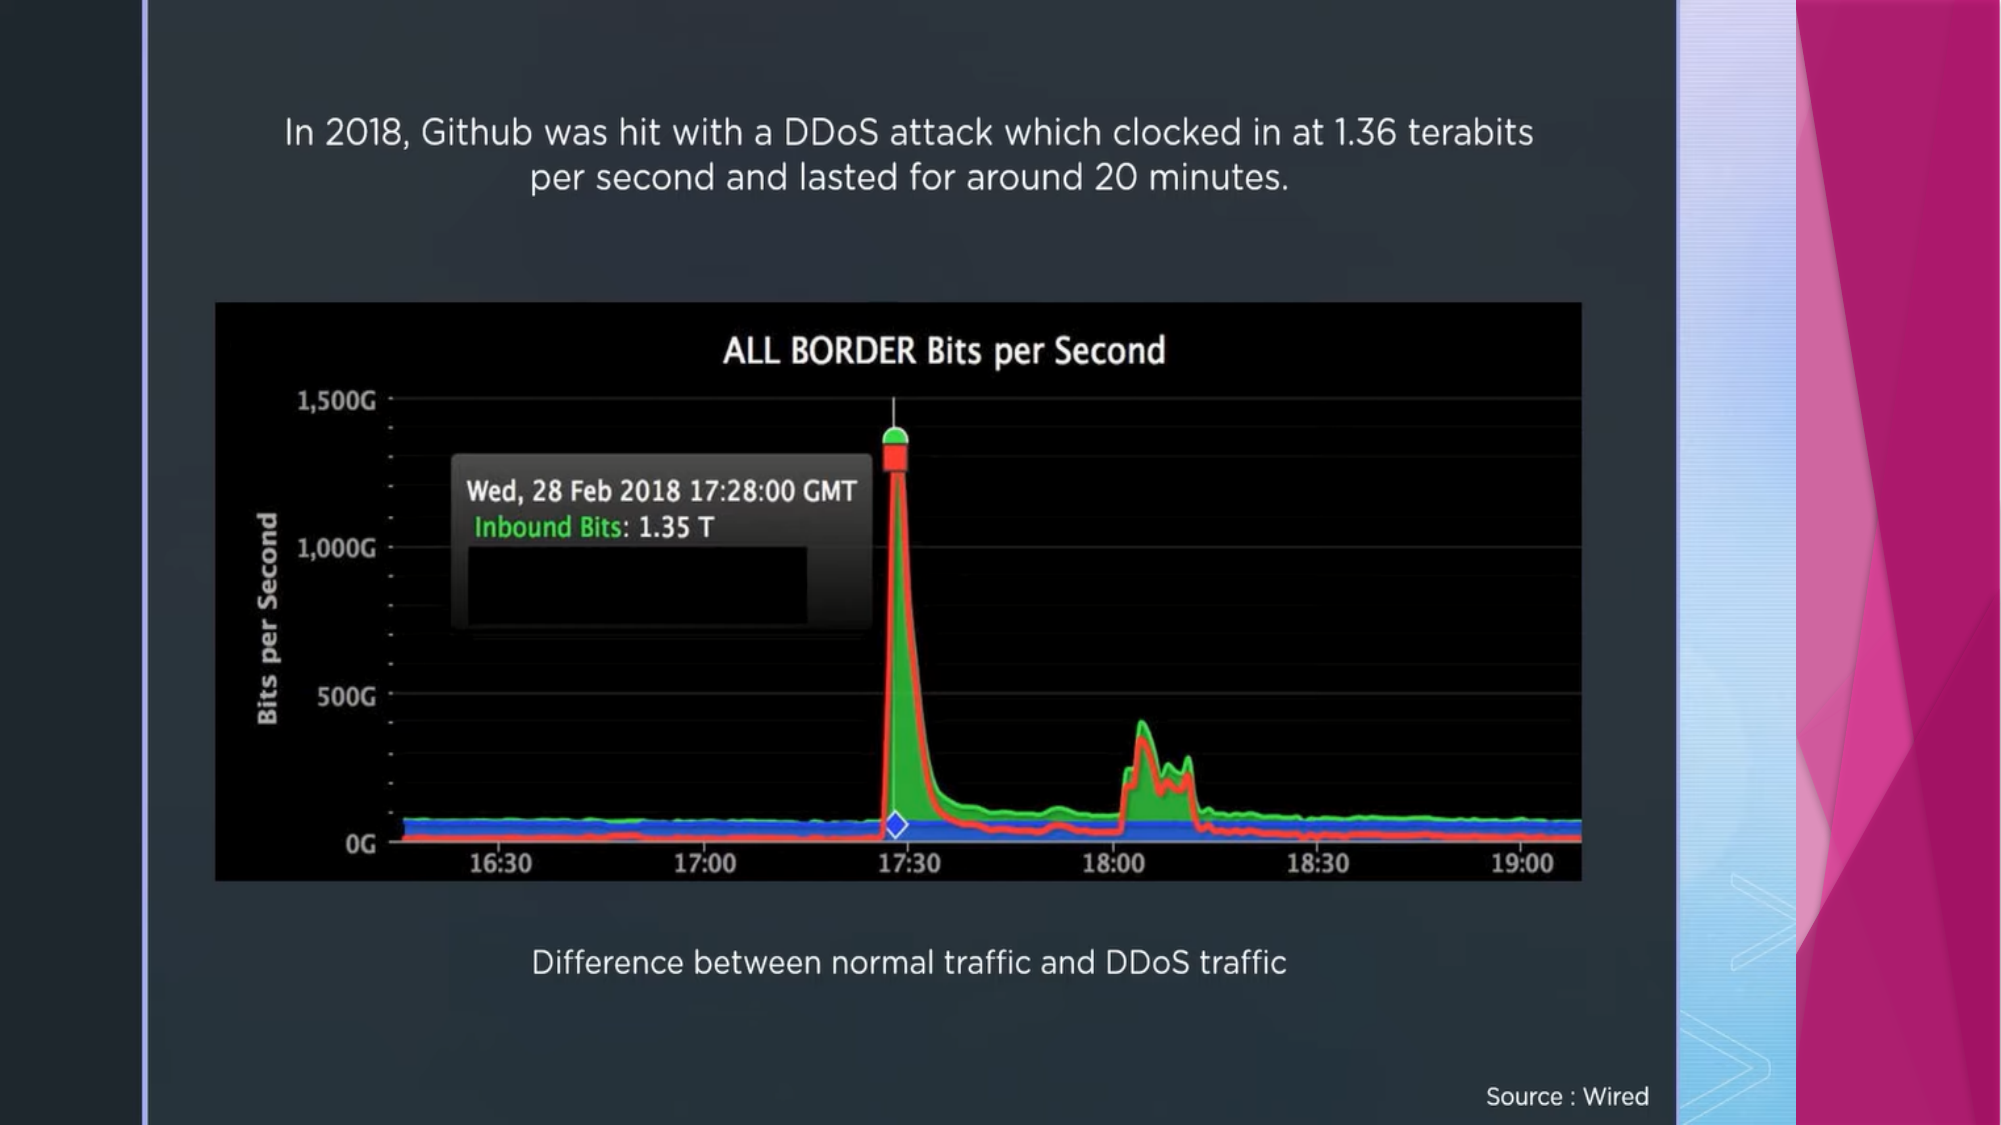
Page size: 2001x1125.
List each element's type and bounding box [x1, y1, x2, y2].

list [0, 0, 1797, 1125]
